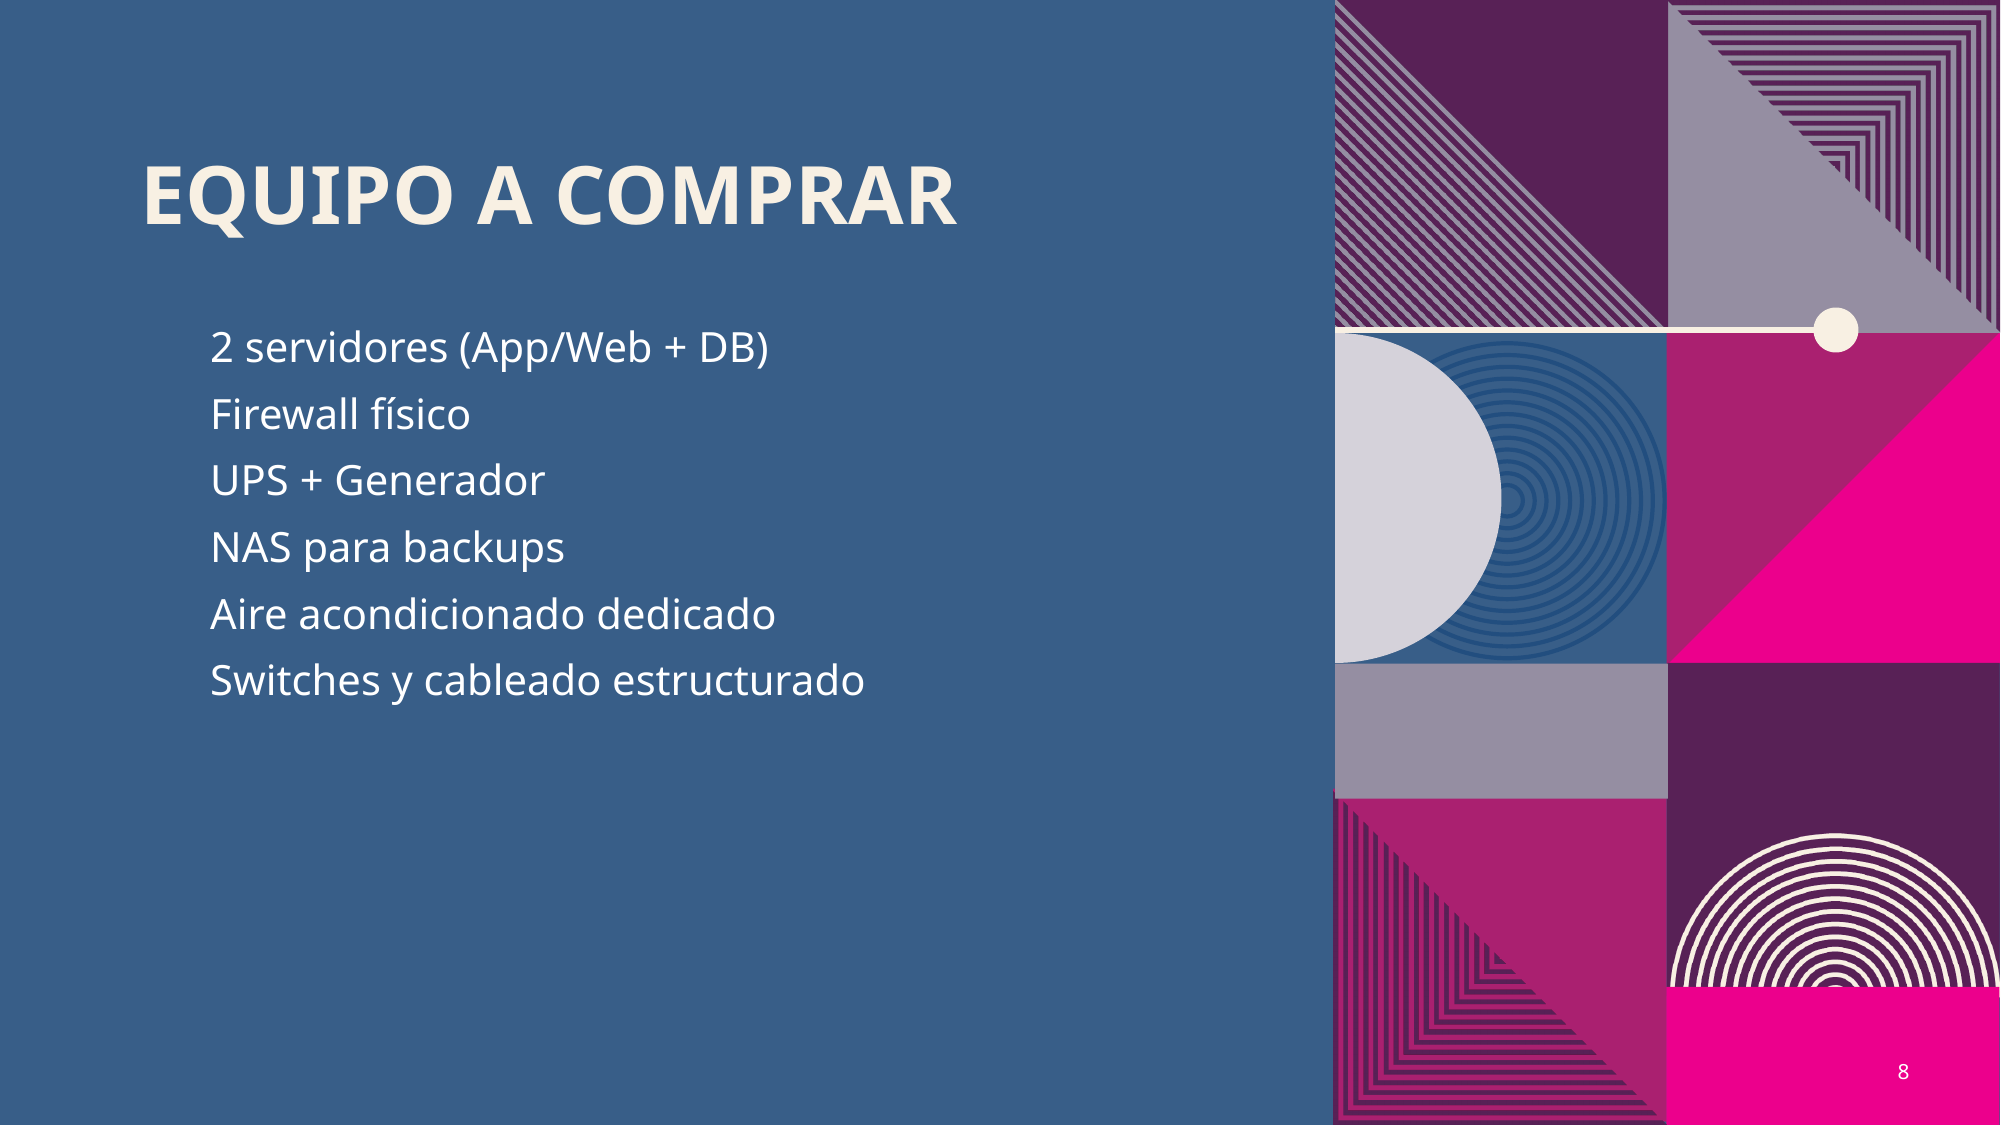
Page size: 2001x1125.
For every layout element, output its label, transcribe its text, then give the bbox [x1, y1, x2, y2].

picture [1335, 0, 2001, 333]
picture [1669, 833, 2001, 998]
slide_number 8 [1849, 1042, 1925, 1103]
list 2 servidores (App/Web + DB) Firewall físico UPS + Generador NAS para backups Aire acondicionado dedicado Switches y cableado estructurado [195, 321, 1278, 863]
title Equipo a comprar [125, 146, 1206, 250]
picture [1333, 791, 1667, 1125]
